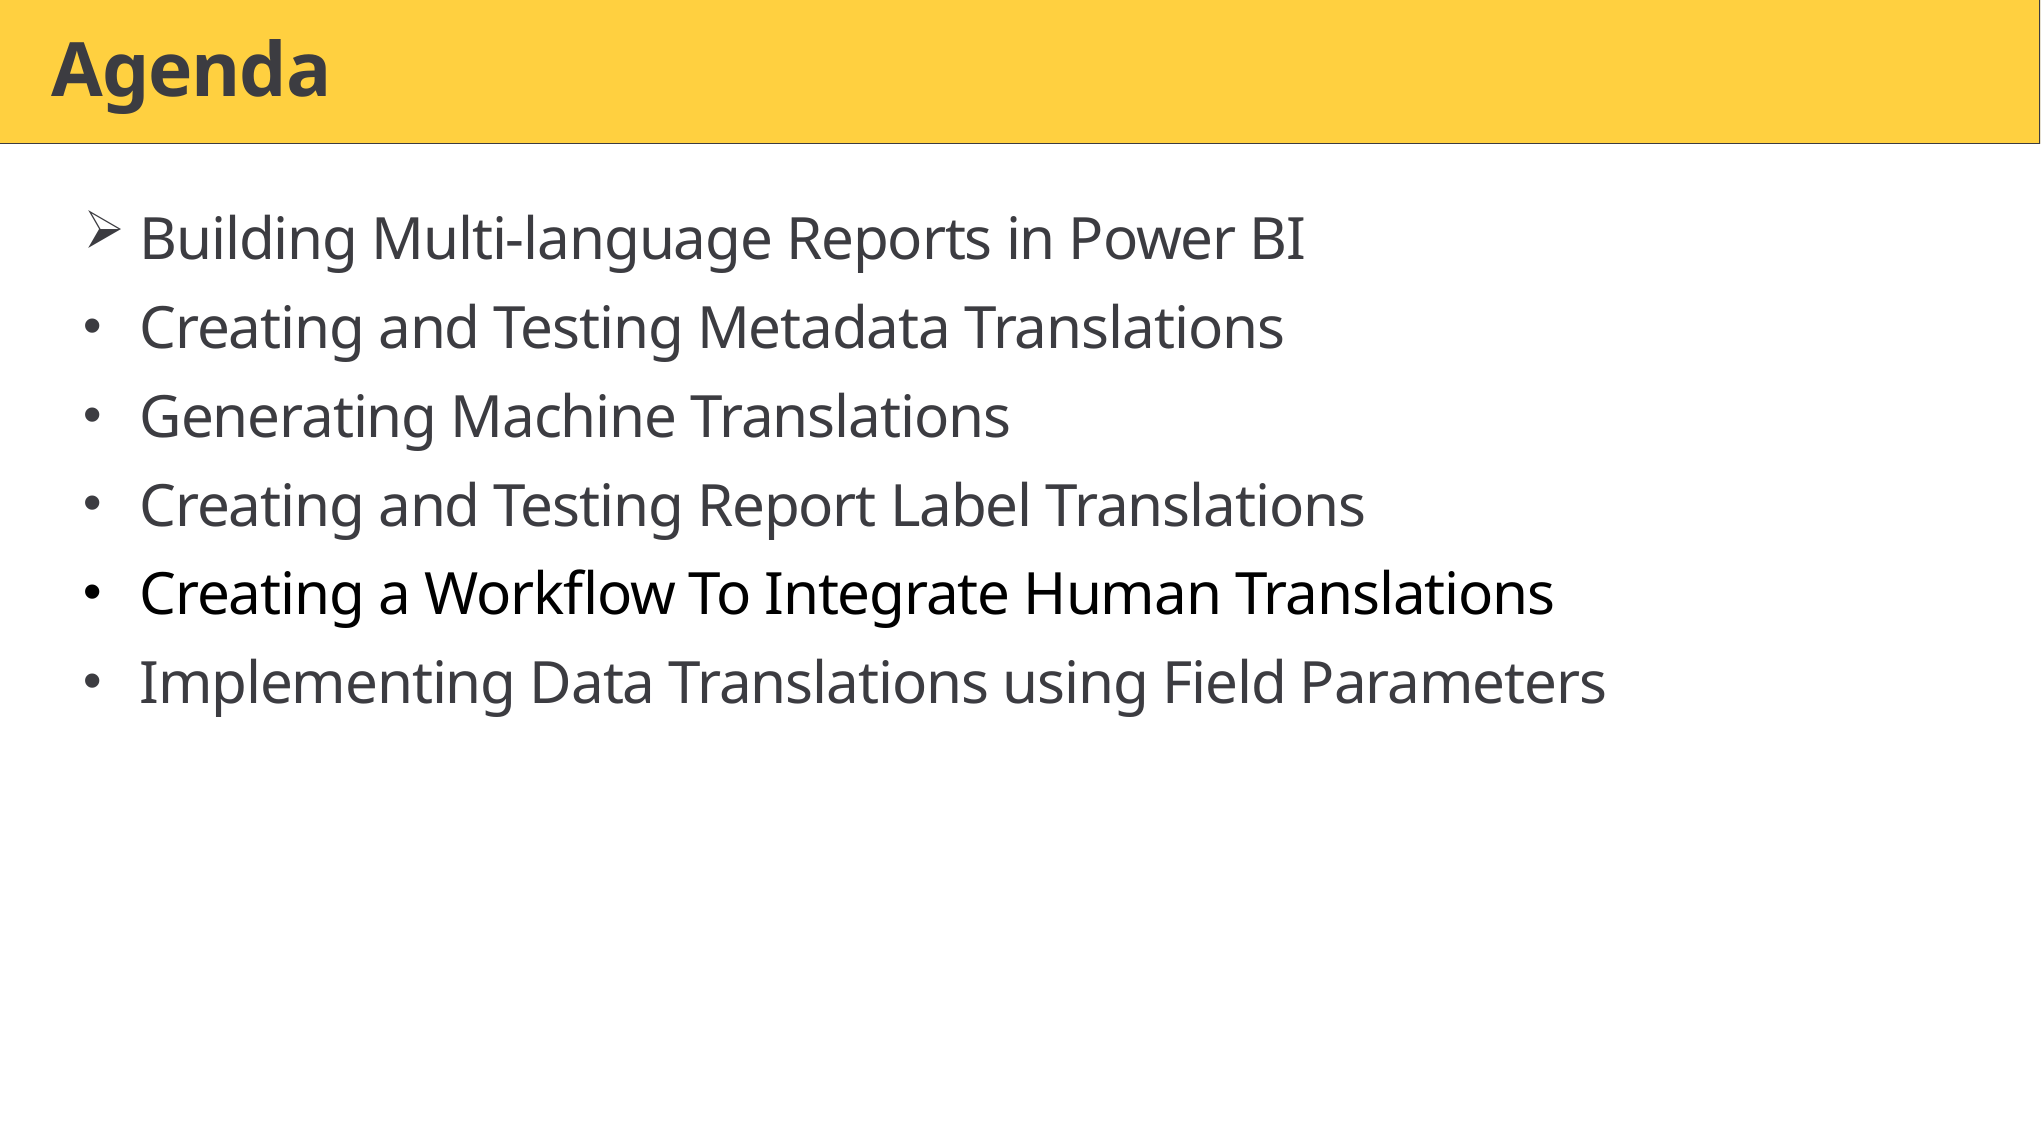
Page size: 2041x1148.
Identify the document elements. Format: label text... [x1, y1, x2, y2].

title Agenda [51, 31, 1988, 113]
list Building Multi-language Reports in Power BI Creating and Testing Metadata Translations Generating Machine Translations Creating and Testing Report Label Translations Creating a Workflow To Integrate Human Translations Implementing Data Translations using Field Parameters [83, 201, 1988, 721]
